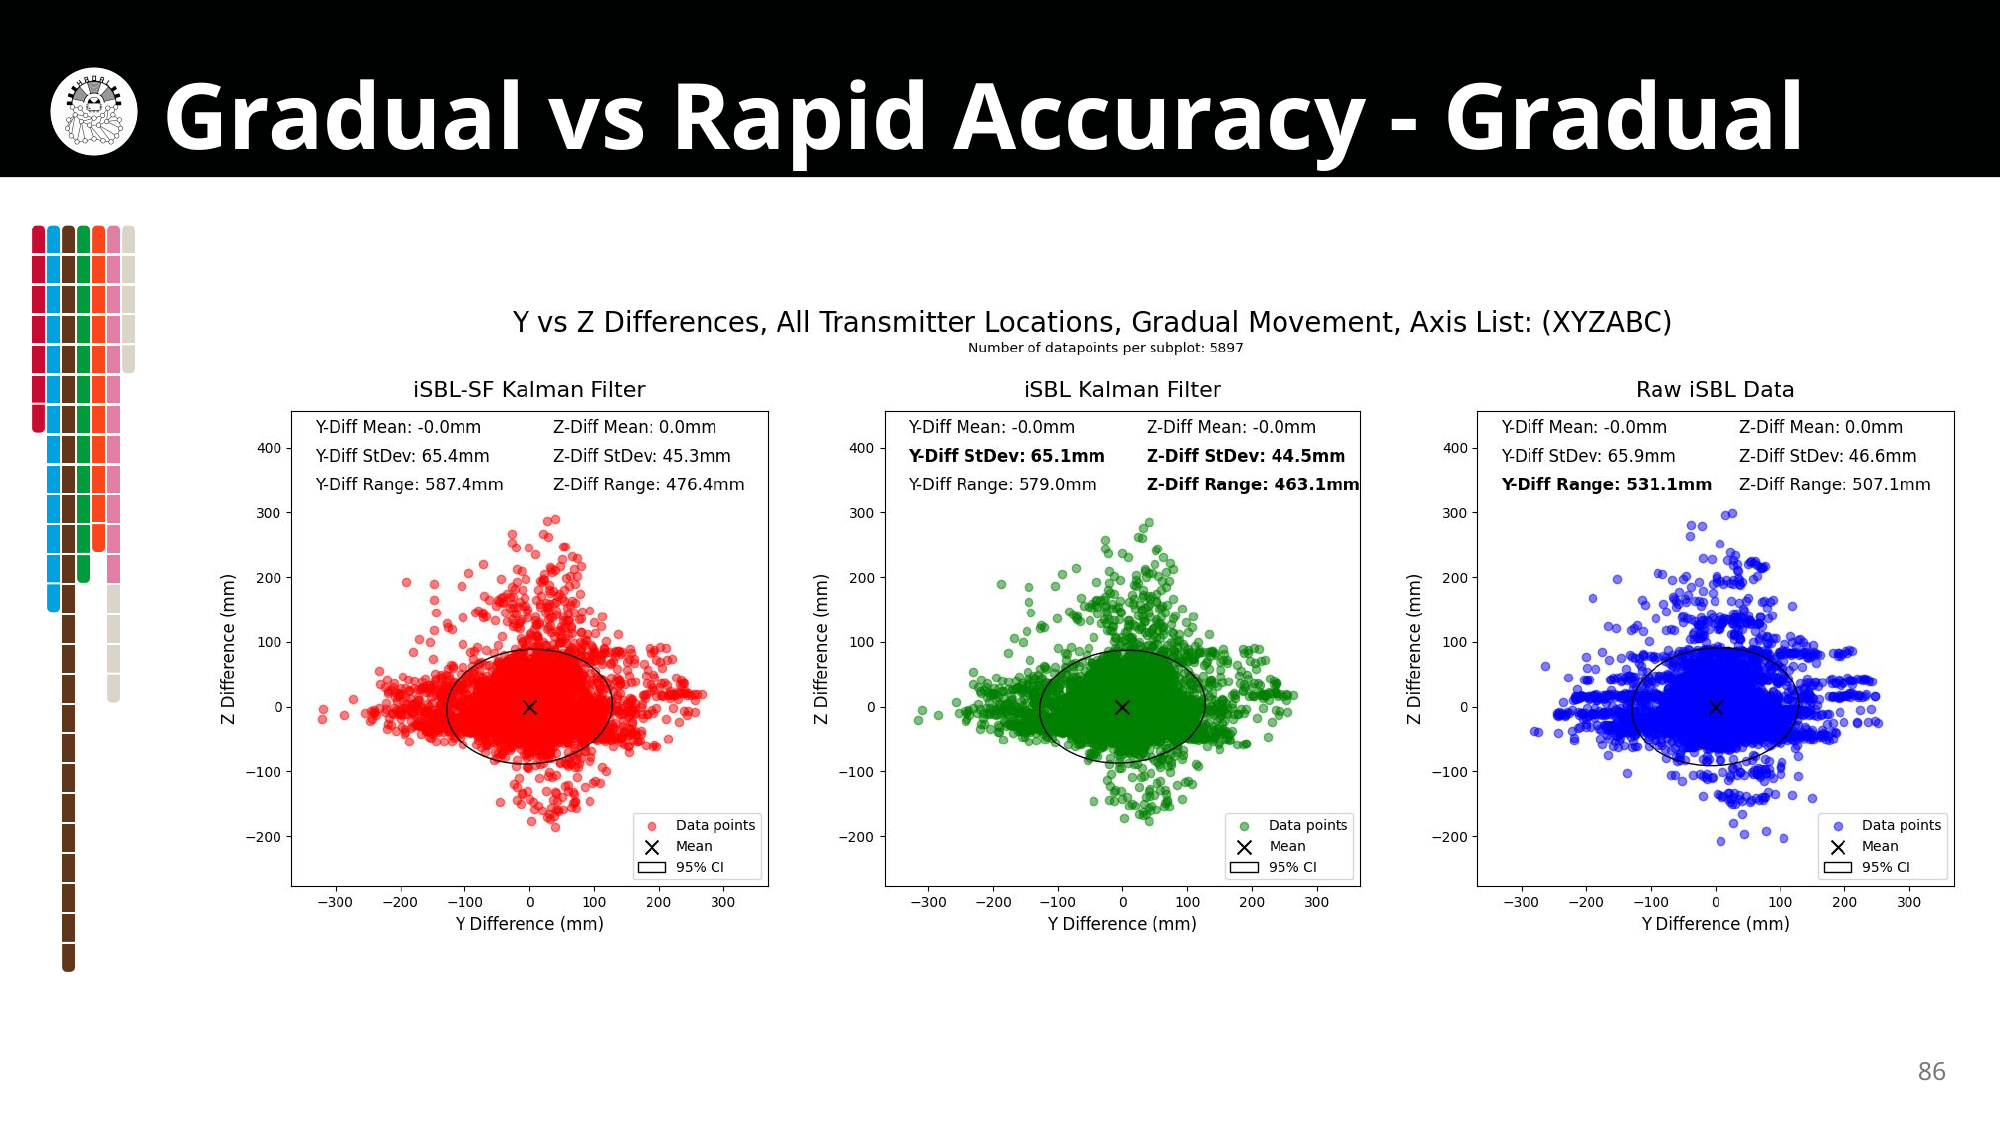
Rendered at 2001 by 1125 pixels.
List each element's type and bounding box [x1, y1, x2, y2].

slide_number [1511, 1042, 1962, 1103]
title [147, 0, 2000, 178]
picture [50, 67, 138, 156]
picture [212, 286, 1970, 941]
text_box [29, 221, 138, 977]
